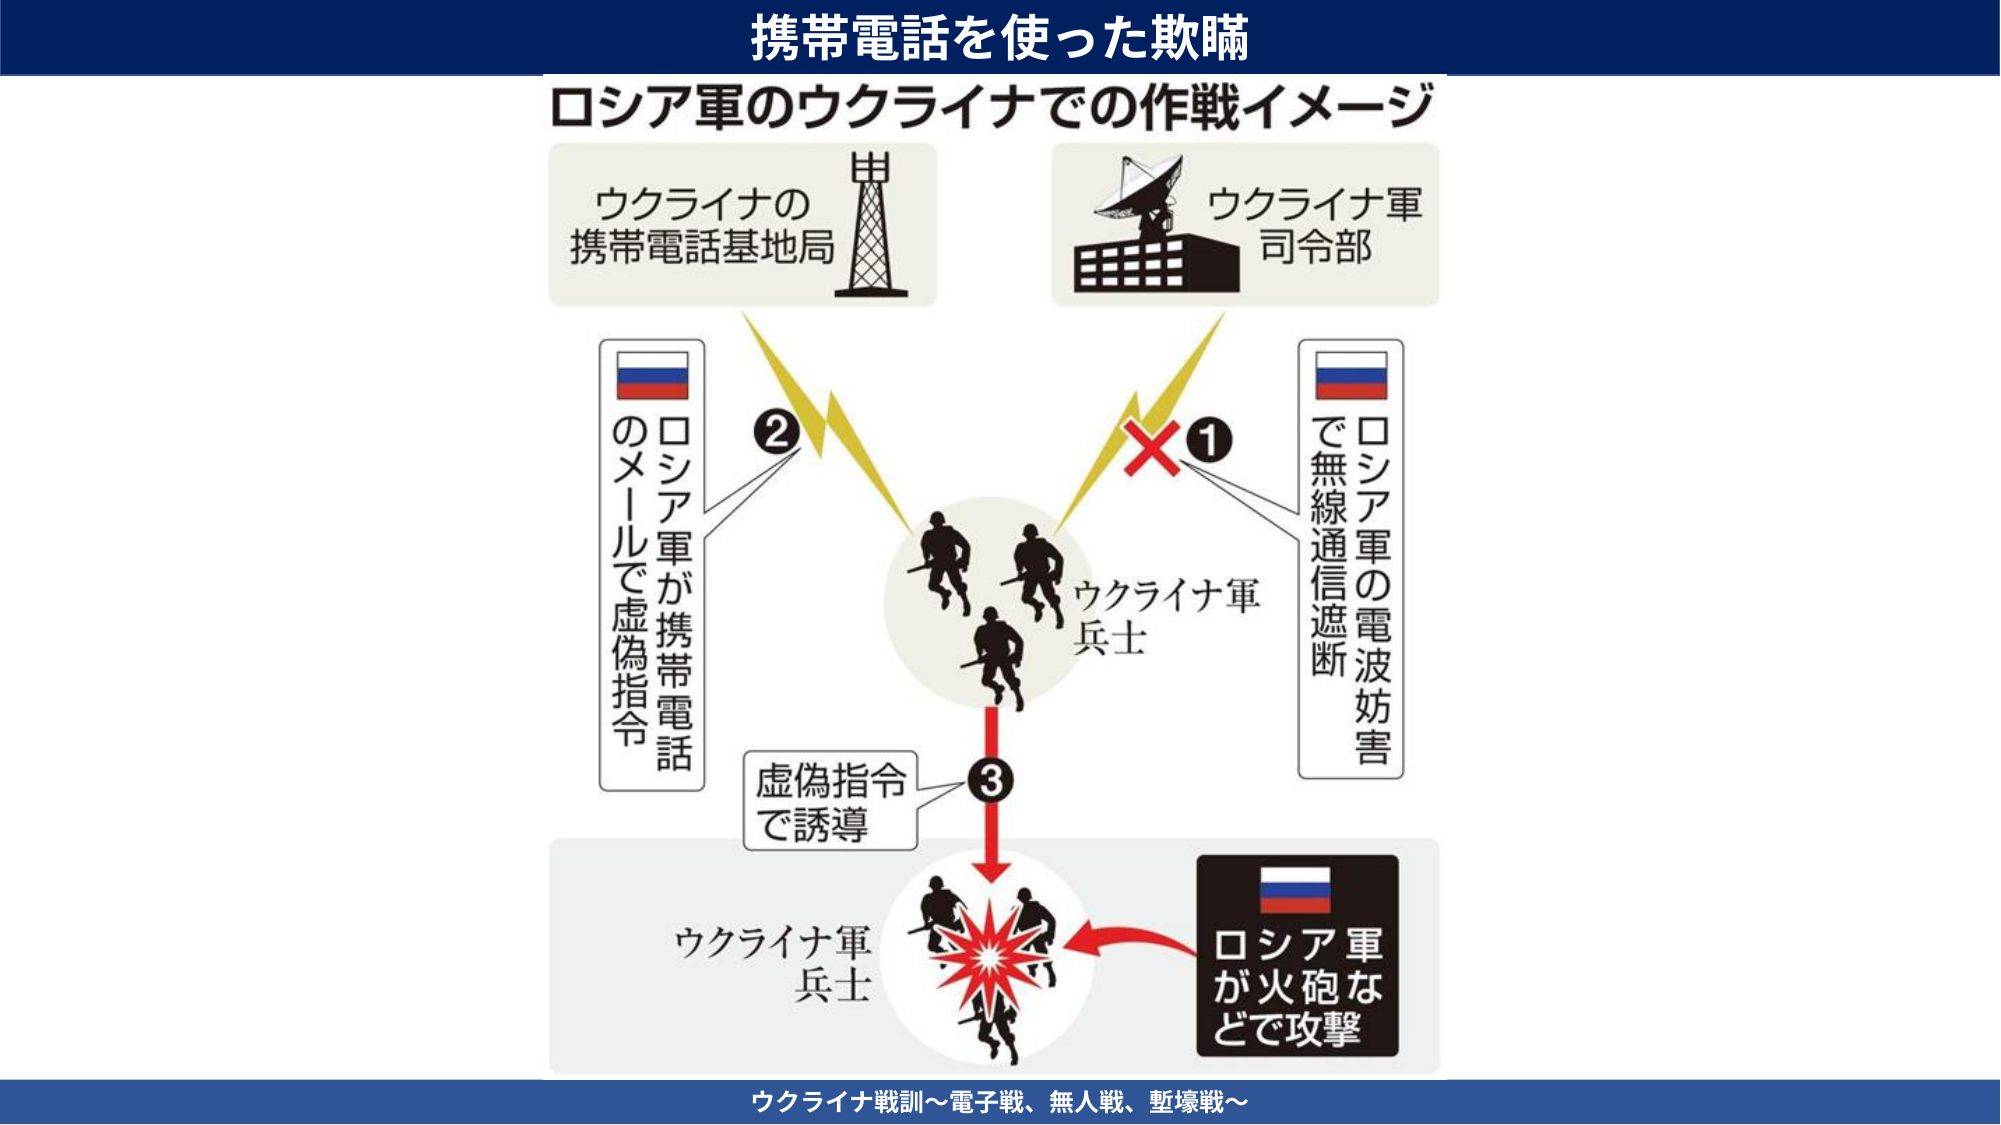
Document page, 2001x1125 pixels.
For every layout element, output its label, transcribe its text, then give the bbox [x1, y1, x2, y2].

picture [543, 74, 1447, 1080]
text_box ウクライナ戦訓～電子戦、無人戦、塹壕戦～ [0, 1079, 2000, 1125]
text_box 携帯電話を使った欺瞞 [0, 0, 2000, 76]
